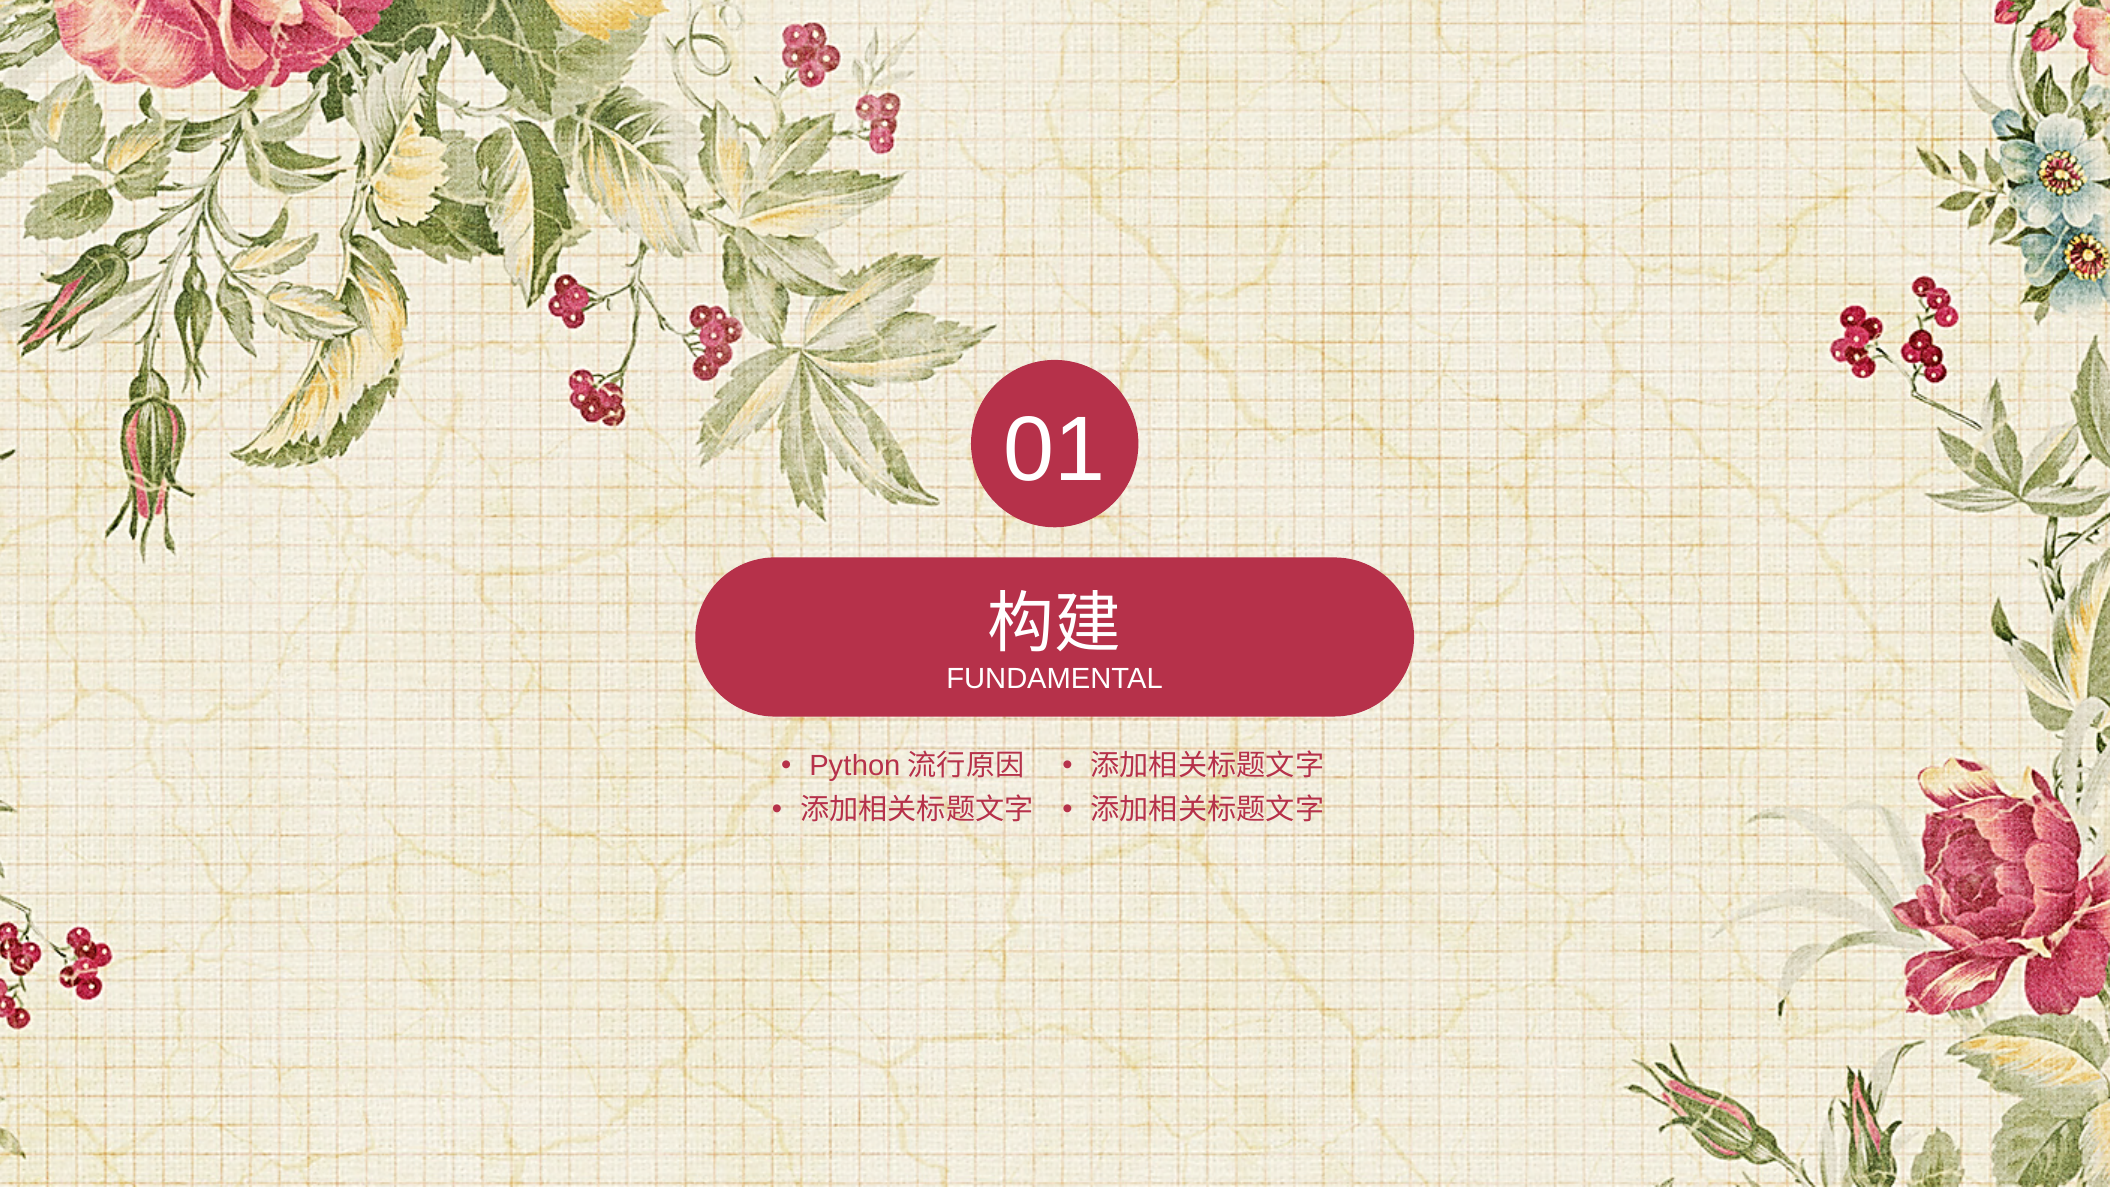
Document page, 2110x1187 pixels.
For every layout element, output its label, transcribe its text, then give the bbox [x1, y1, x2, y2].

text_box [0, 0, 2110, 1187]
text_box 添加相关标题文字 [771, 790, 1034, 826]
text_box 添加相关标题文字 [1062, 790, 1325, 826]
text_box 01 [969, 358, 1140, 529]
text_box 添加相关标题文字 [1062, 746, 1325, 782]
text_box [694, 556, 1416, 718]
text_box Python流行原因 [781, 746, 1025, 782]
